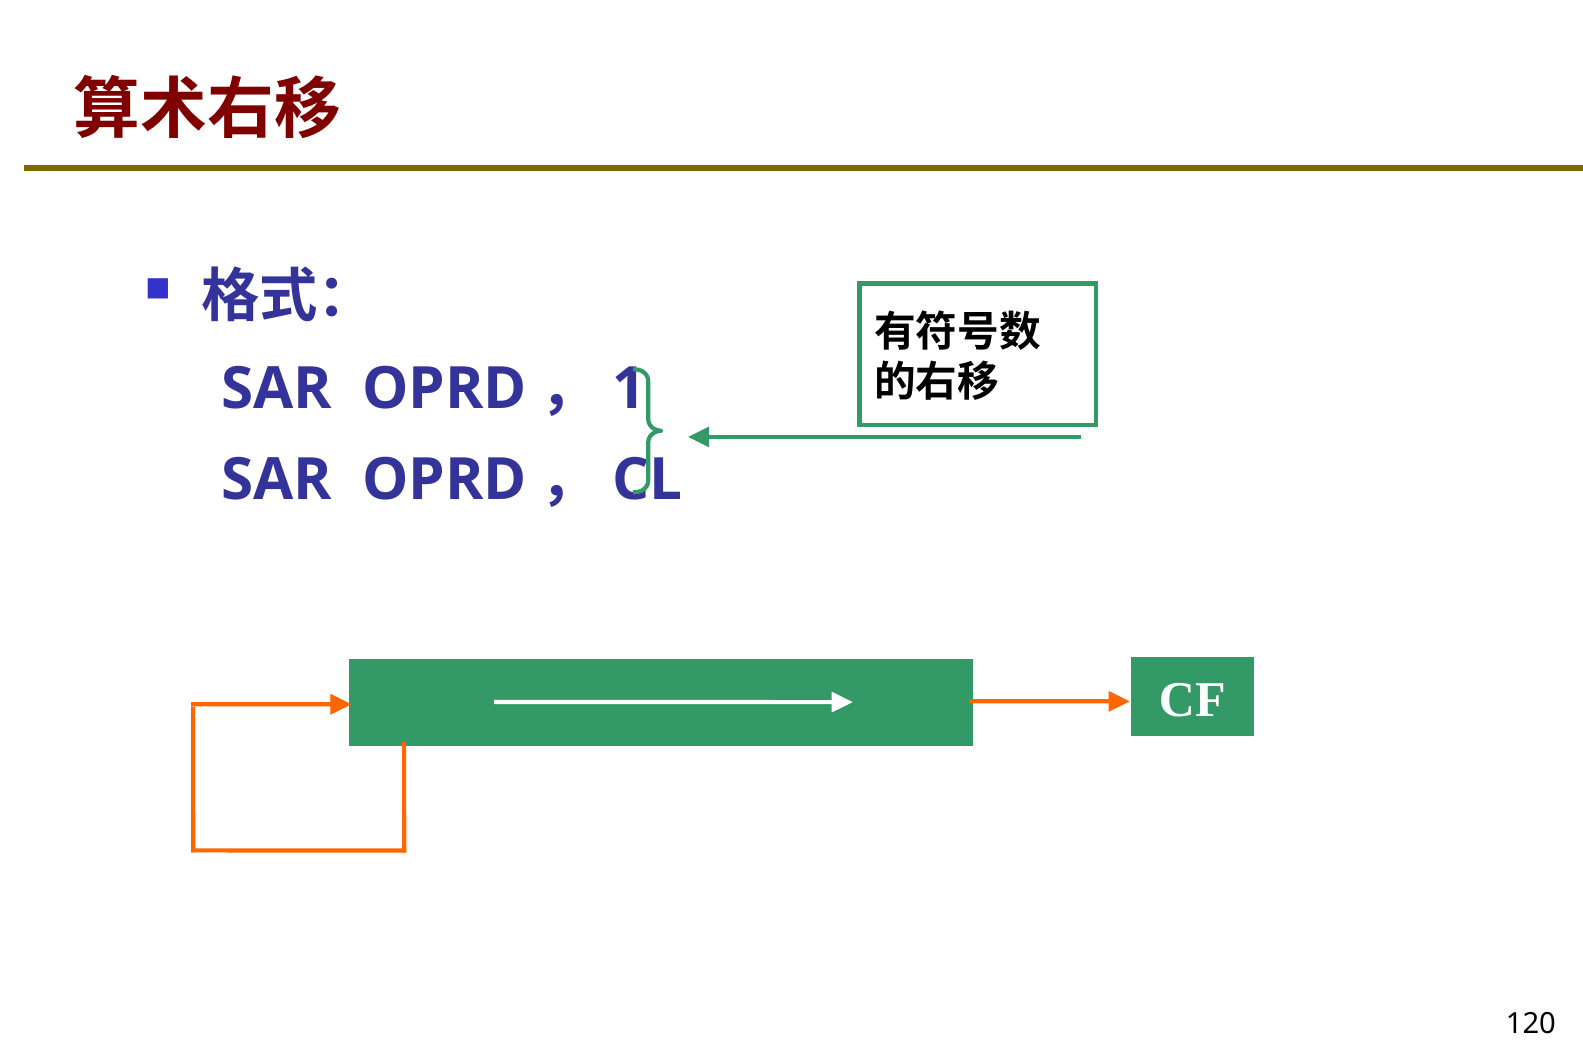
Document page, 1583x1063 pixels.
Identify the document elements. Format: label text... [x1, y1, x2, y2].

text_box [351, 661, 972, 745]
text_box CF [1132, 659, 1252, 734]
text_box 有符号数的右移 [859, 283, 1097, 426]
text_box [496, 691, 853, 713]
list 格式： SAR OPRD，1 SAR OPRD，CL [129, 243, 709, 552]
slide_number 120 [1474, 980, 1572, 1052]
text_box [193, 693, 352, 715]
text_box [635, 369, 662, 493]
title 算术右移 [59, 35, 1408, 154]
text_box [971, 691, 1130, 712]
text_box 有符号数的右移 [688, 426, 1080, 448]
